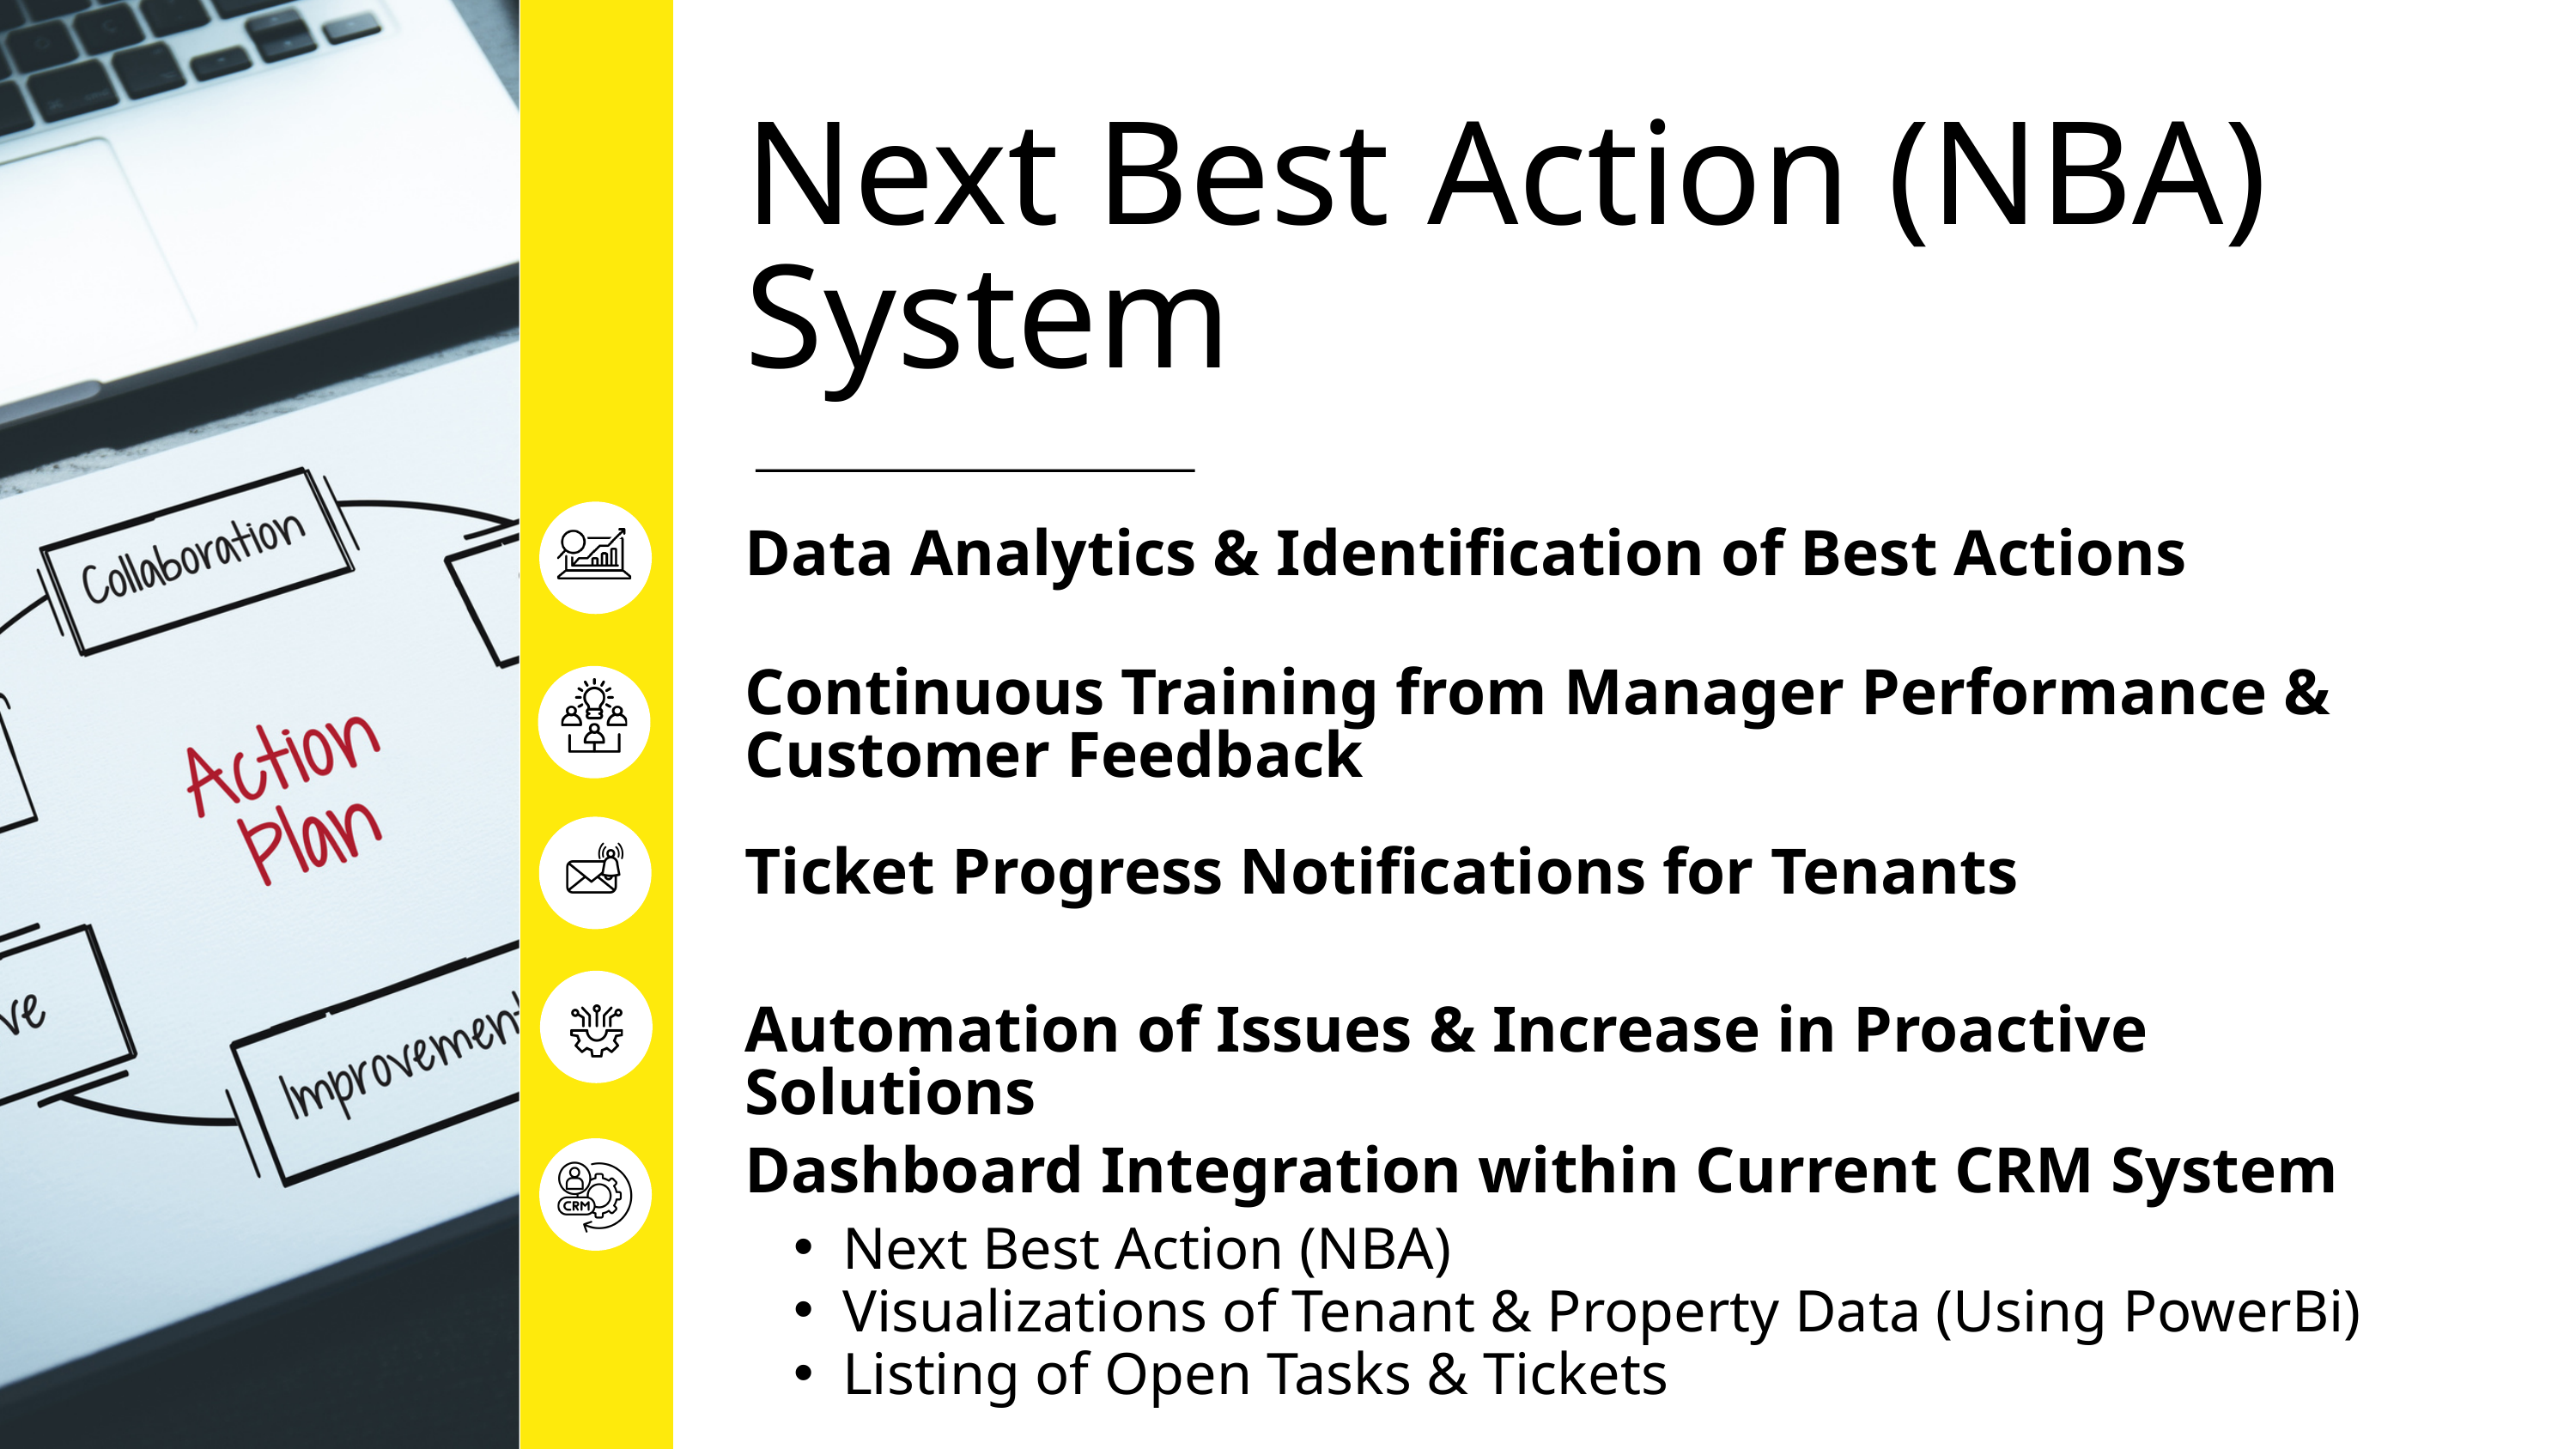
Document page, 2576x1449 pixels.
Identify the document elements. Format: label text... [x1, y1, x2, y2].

text_box Data Analytics & Identification of Best Actions [744, 523, 2503, 589]
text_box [539, 970, 653, 1083]
text_box Dashboard Integration within Current CRM System Next Best Action (NBA) Visualizations of Tenant & Property Data (Using PowerBi) Listing of Open Tasks & Tickets [744, 1137, 2391, 1406]
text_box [0, 0, 519, 1449]
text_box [538, 665, 651, 779]
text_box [538, 501, 653, 615]
text_box Automation of Issues & Increase in Proactive Solutions [744, 1002, 2421, 1127]
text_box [519, 0, 673, 1449]
text_box Continuous Training from Manager Performance & Customer Feedback [744, 664, 2391, 790]
text_box Ticket Progress Notifications for Tenants [744, 844, 2391, 907]
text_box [538, 816, 652, 930]
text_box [538, 1137, 653, 1252]
text_box Next Best Action (NBA) System [744, 110, 2397, 397]
